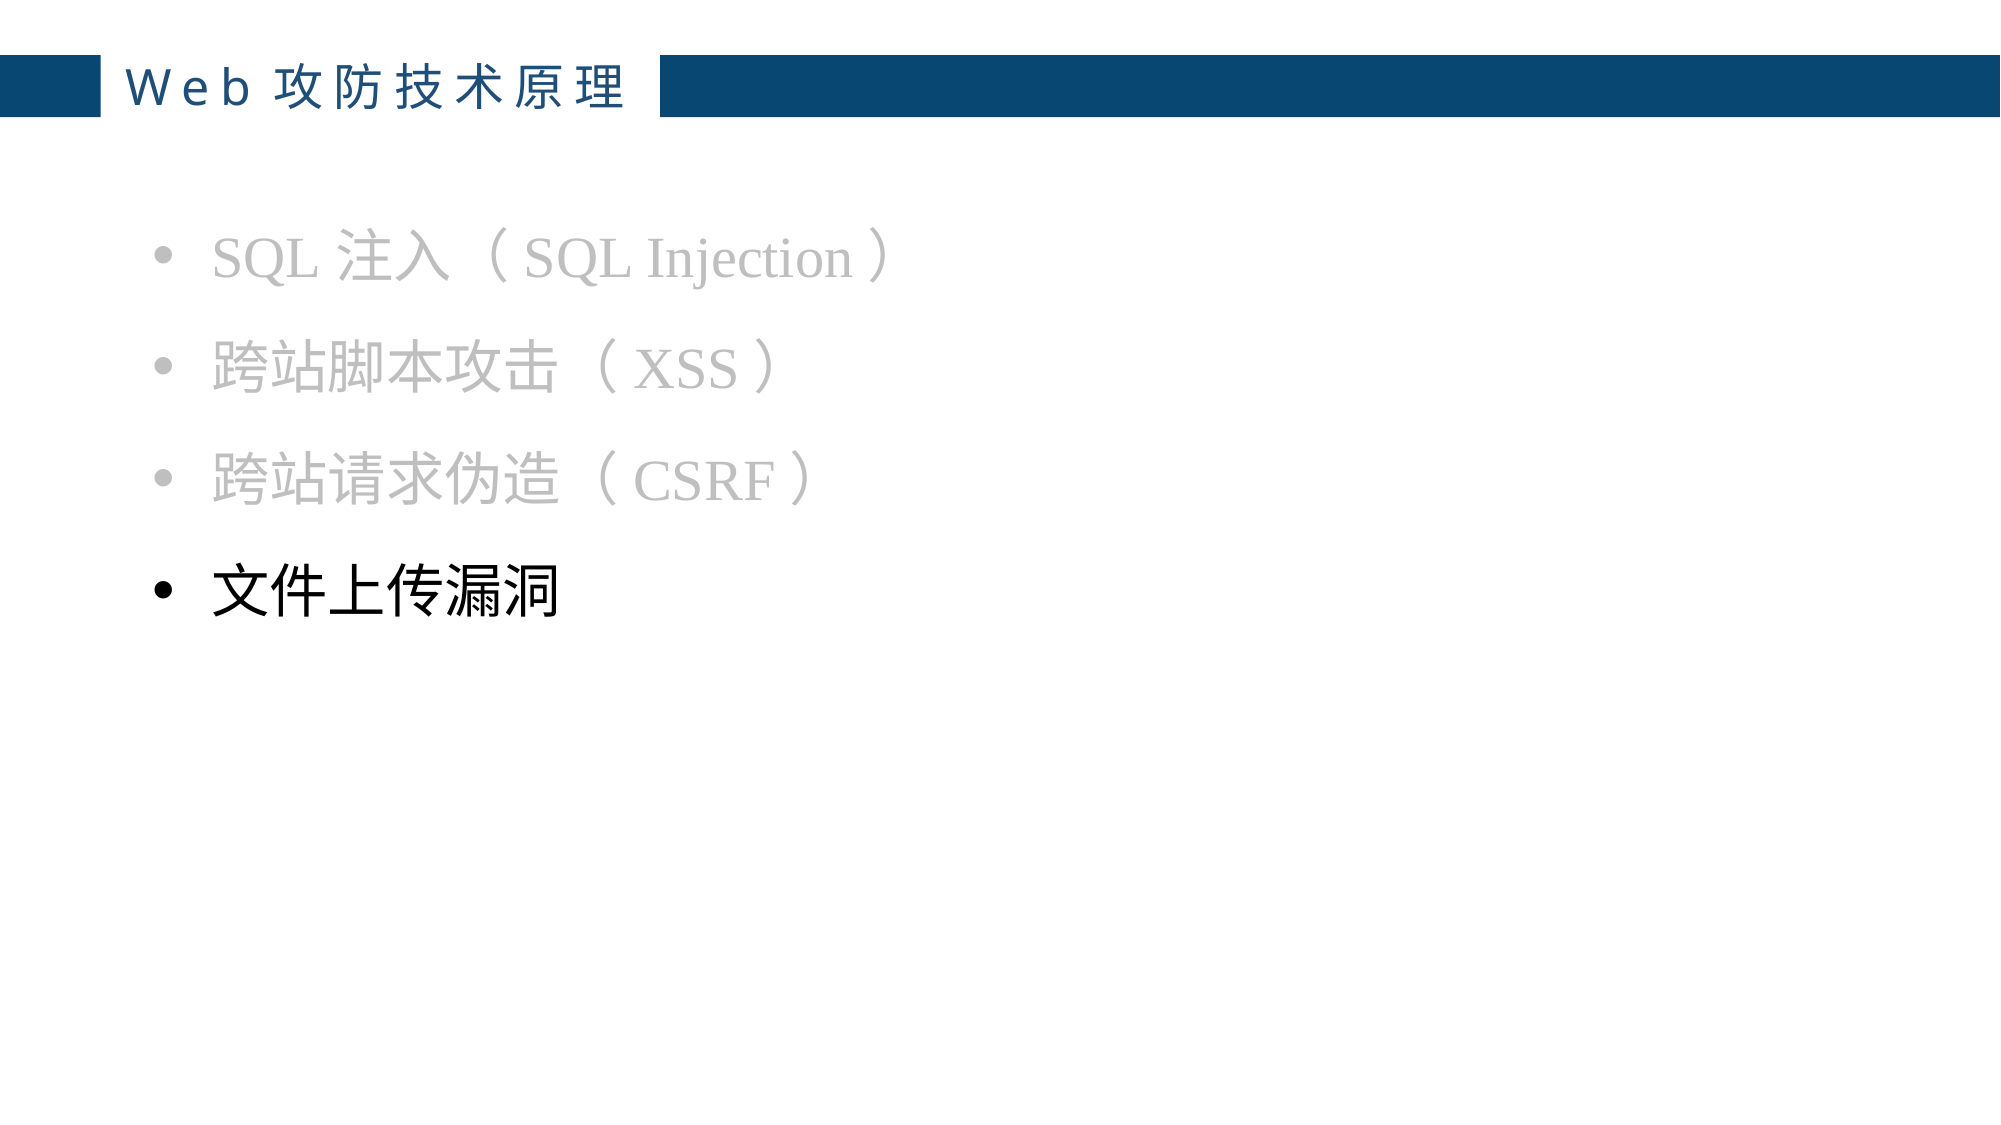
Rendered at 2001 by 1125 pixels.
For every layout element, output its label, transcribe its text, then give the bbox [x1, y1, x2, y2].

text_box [0, 55, 2000, 118]
list SQL注入（SQL Injection） 跨站脚本攻击（XSS） 跨站请求伪造（CSRF） 文件上传漏洞 [137, 190, 1863, 1015]
